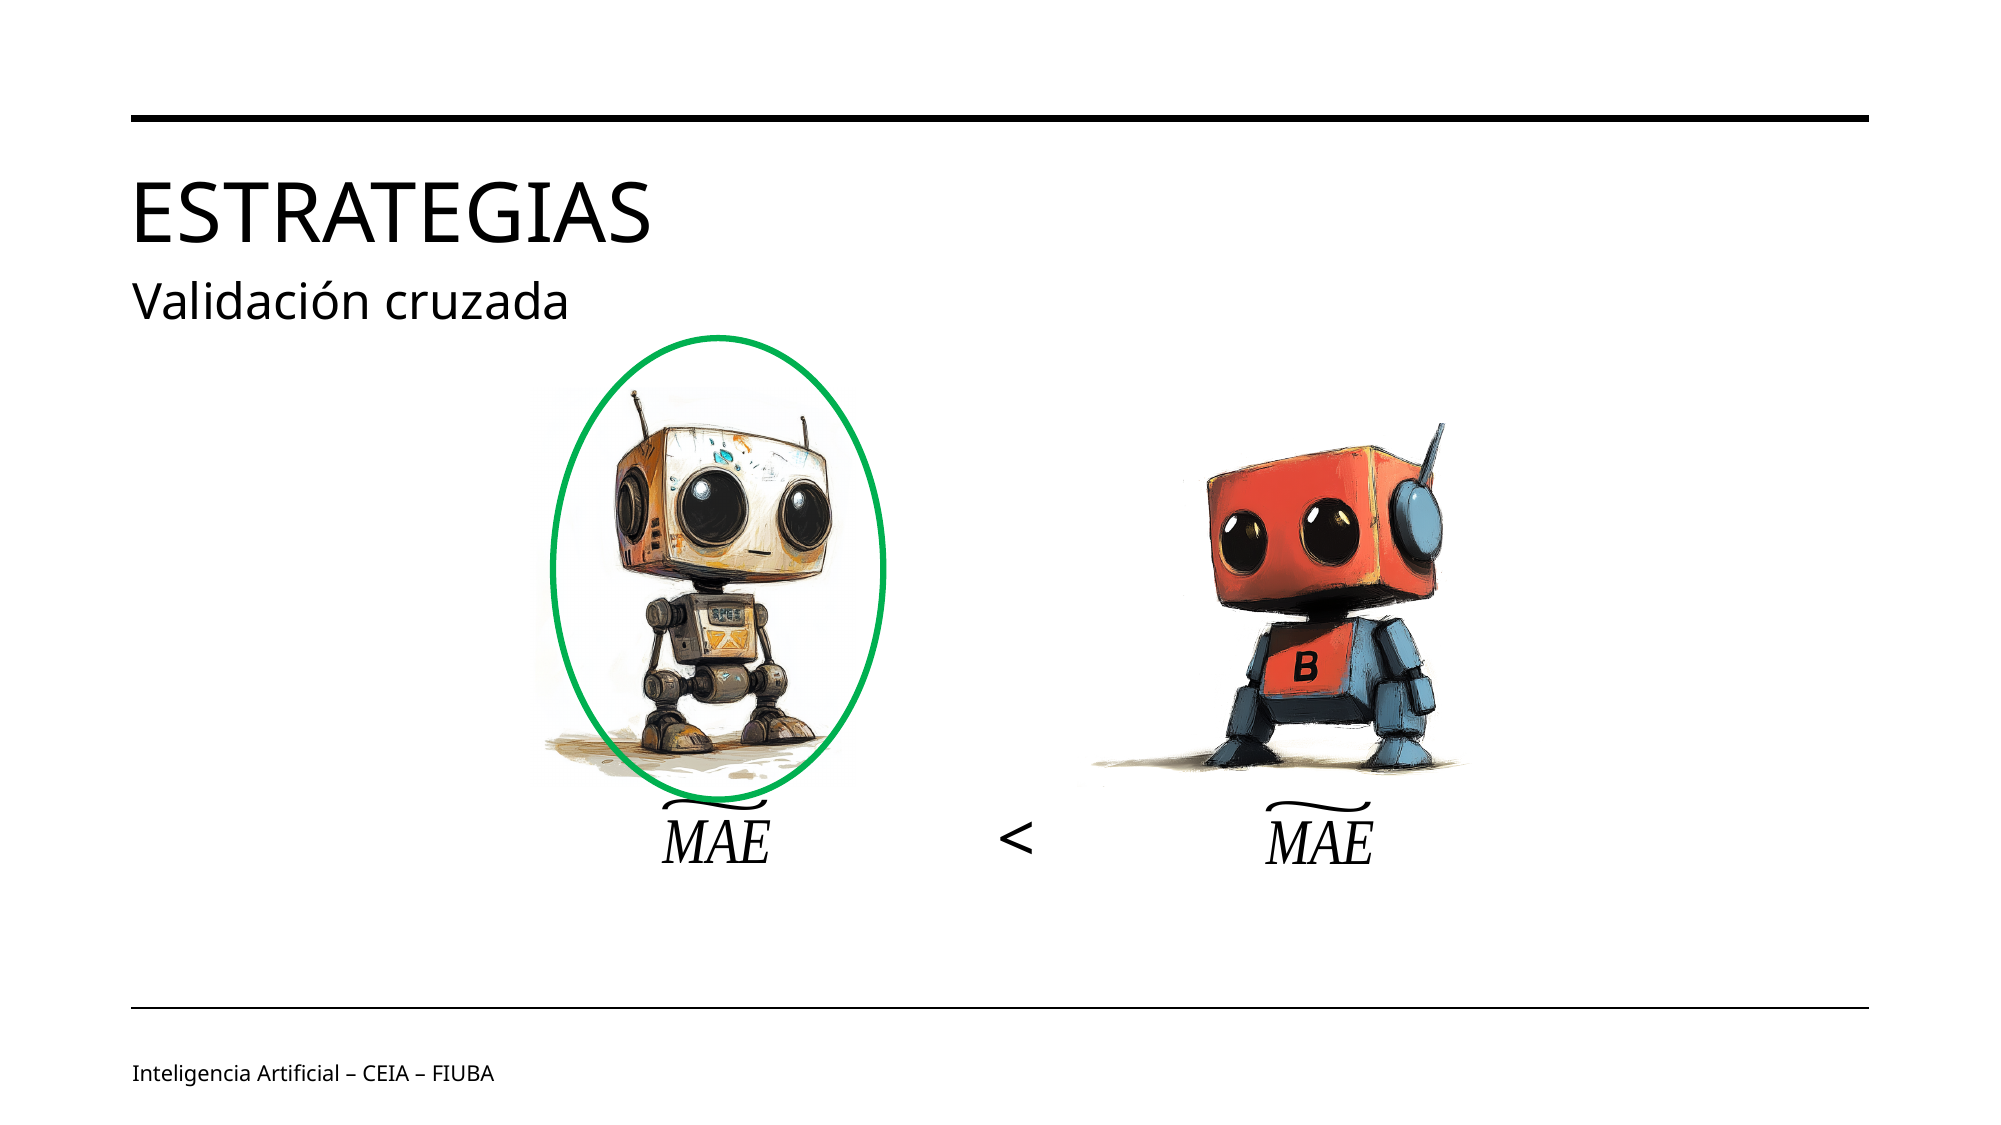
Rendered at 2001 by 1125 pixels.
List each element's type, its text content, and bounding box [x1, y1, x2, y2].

text_box [662, 787, 775, 801]
picture [1077, 423, 1560, 787]
title Estrategias [114, 151, 1869, 377]
text_box Validación cruzada [117, 262, 1375, 337]
footer Inteligencia Artificial – CEIA – FIUBA [117, 1042, 862, 1103]
picture [530, 387, 856, 787]
text_box < [982, 788, 1051, 884]
text_box [615, 337, 822, 387]
text_box [856, 439, 885, 699]
